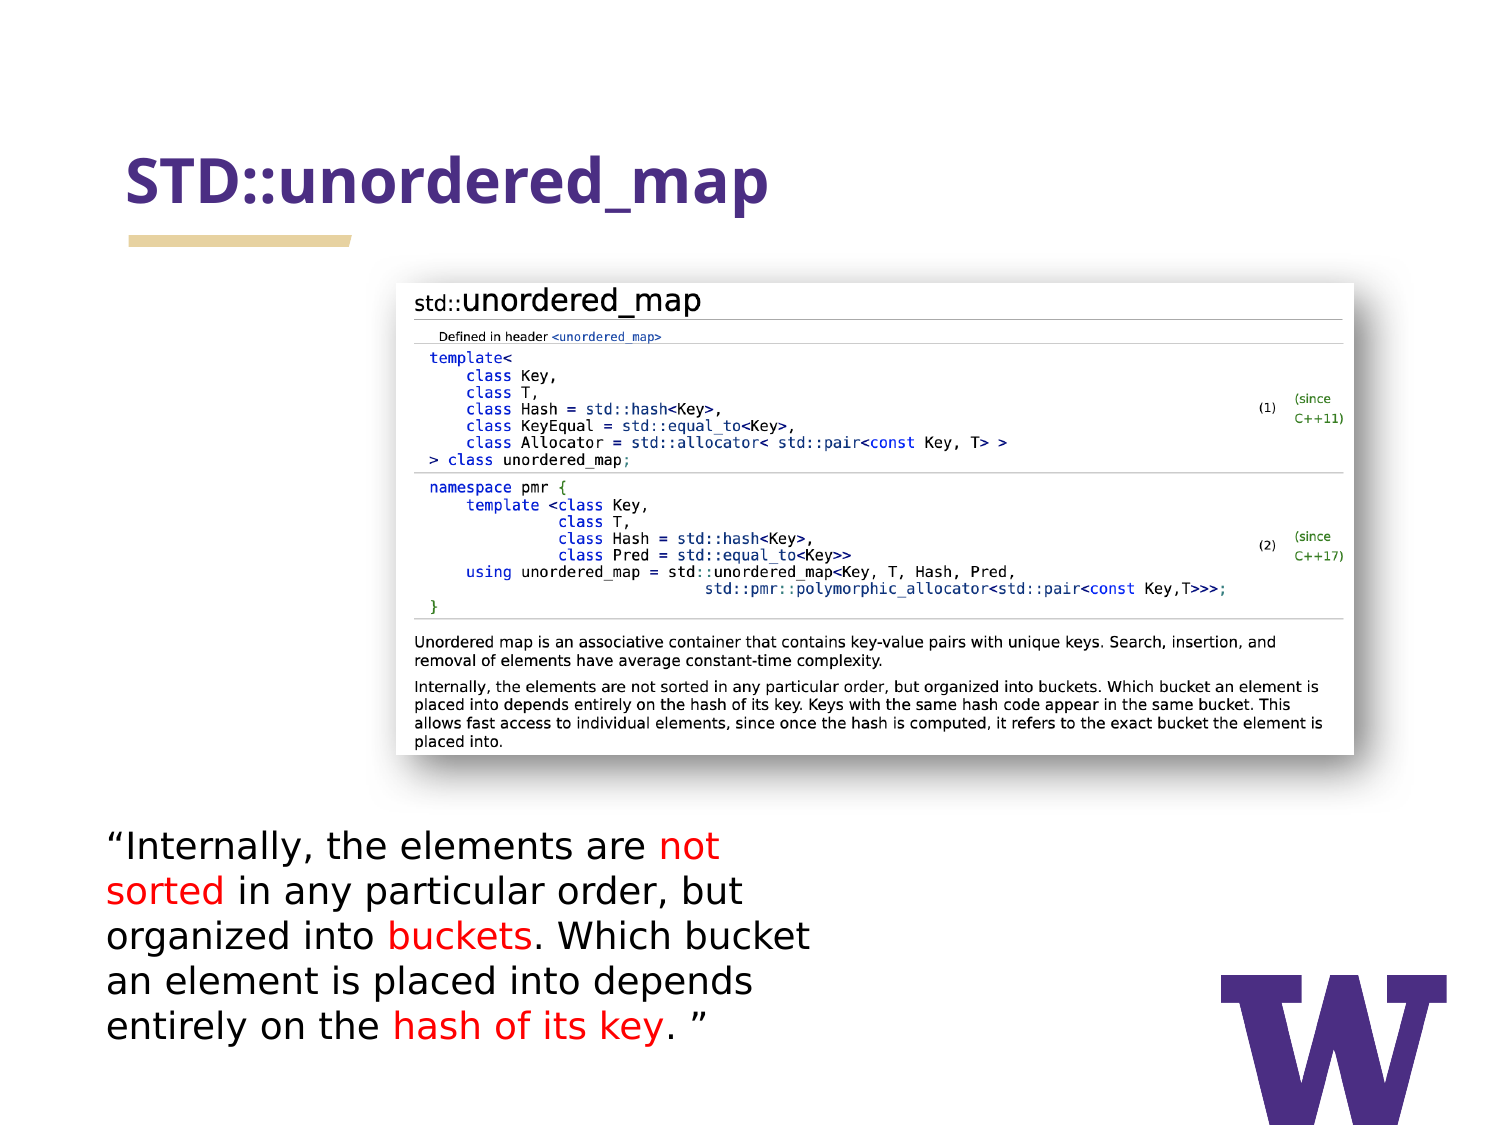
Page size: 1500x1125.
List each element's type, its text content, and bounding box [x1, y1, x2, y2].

picture [396, 283, 1354, 755]
title STD::unordered_map [110, 60, 1453, 224]
picture [1221, 975, 1447, 1125]
picture [128, 235, 352, 247]
text_box “Internally, the elements are not sorted in any particular order, but organized into buckets. Which bucket an element is placed into depends entirely on the hash of its key. ” [91, 814, 842, 1054]
